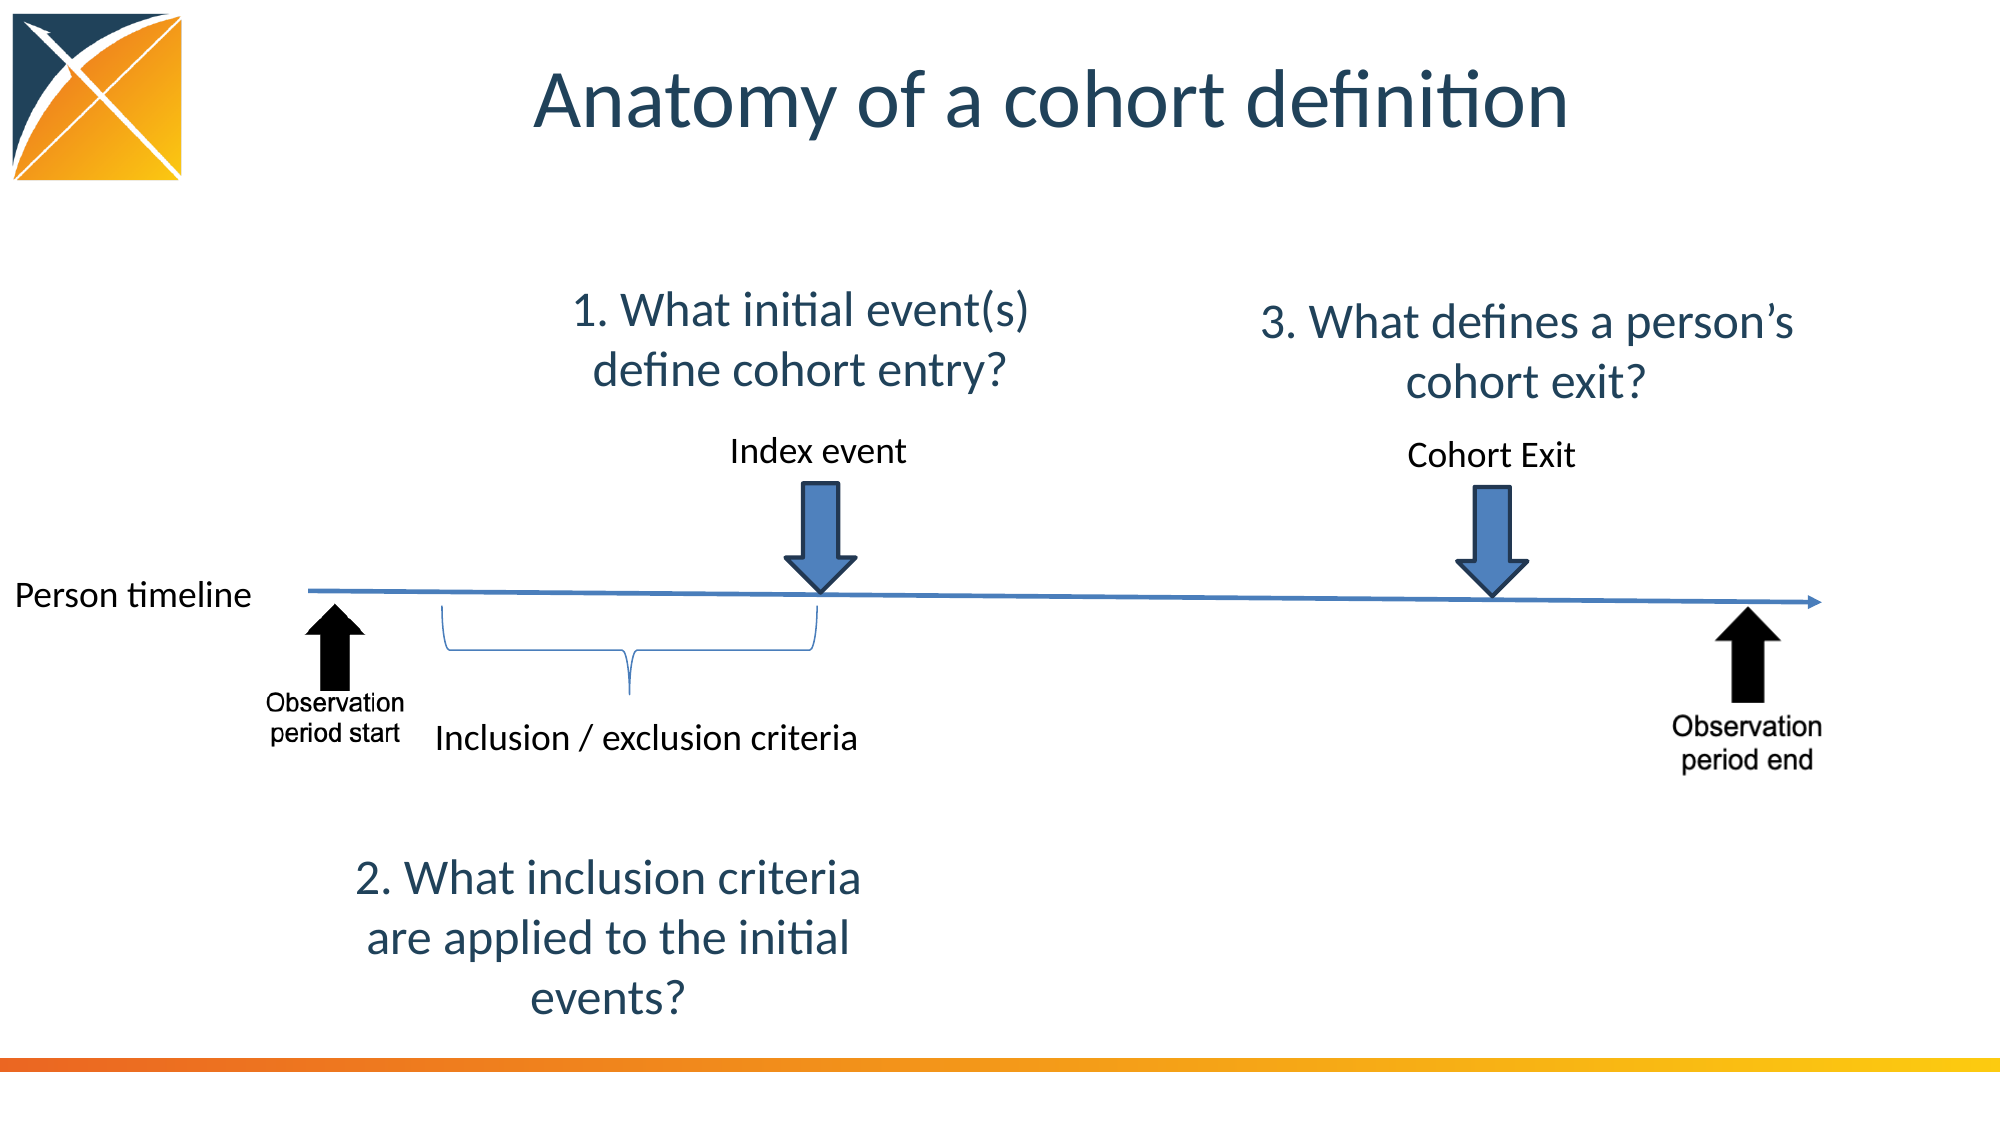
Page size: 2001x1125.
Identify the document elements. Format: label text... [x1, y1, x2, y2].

picture [0, 0, 206, 200]
text_box [783, 481, 858, 589]
text_box 1. What initial event(s) define cohort entry? [499, 268, 1102, 404]
text_box Cohort Exit [1384, 422, 1600, 483]
text_box 3. What defines a person’s cohort exit? [1226, 281, 1828, 417]
text_box Person timeline [0, 562, 450, 623]
text_box 2. What inclusion criteria are applied to the initial events? [307, 837, 910, 1033]
picture [1635, 605, 1860, 806]
title Anatomy of a cohort definition [205, 24, 1900, 163]
text_box Index event [710, 418, 927, 479]
text_box [443, 611, 818, 696]
text_box [1455, 484, 1530, 589]
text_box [307, 590, 1823, 603]
picture [231, 603, 439, 774]
text_box Inclusion / exclusion criteria [443, 705, 945, 766]
